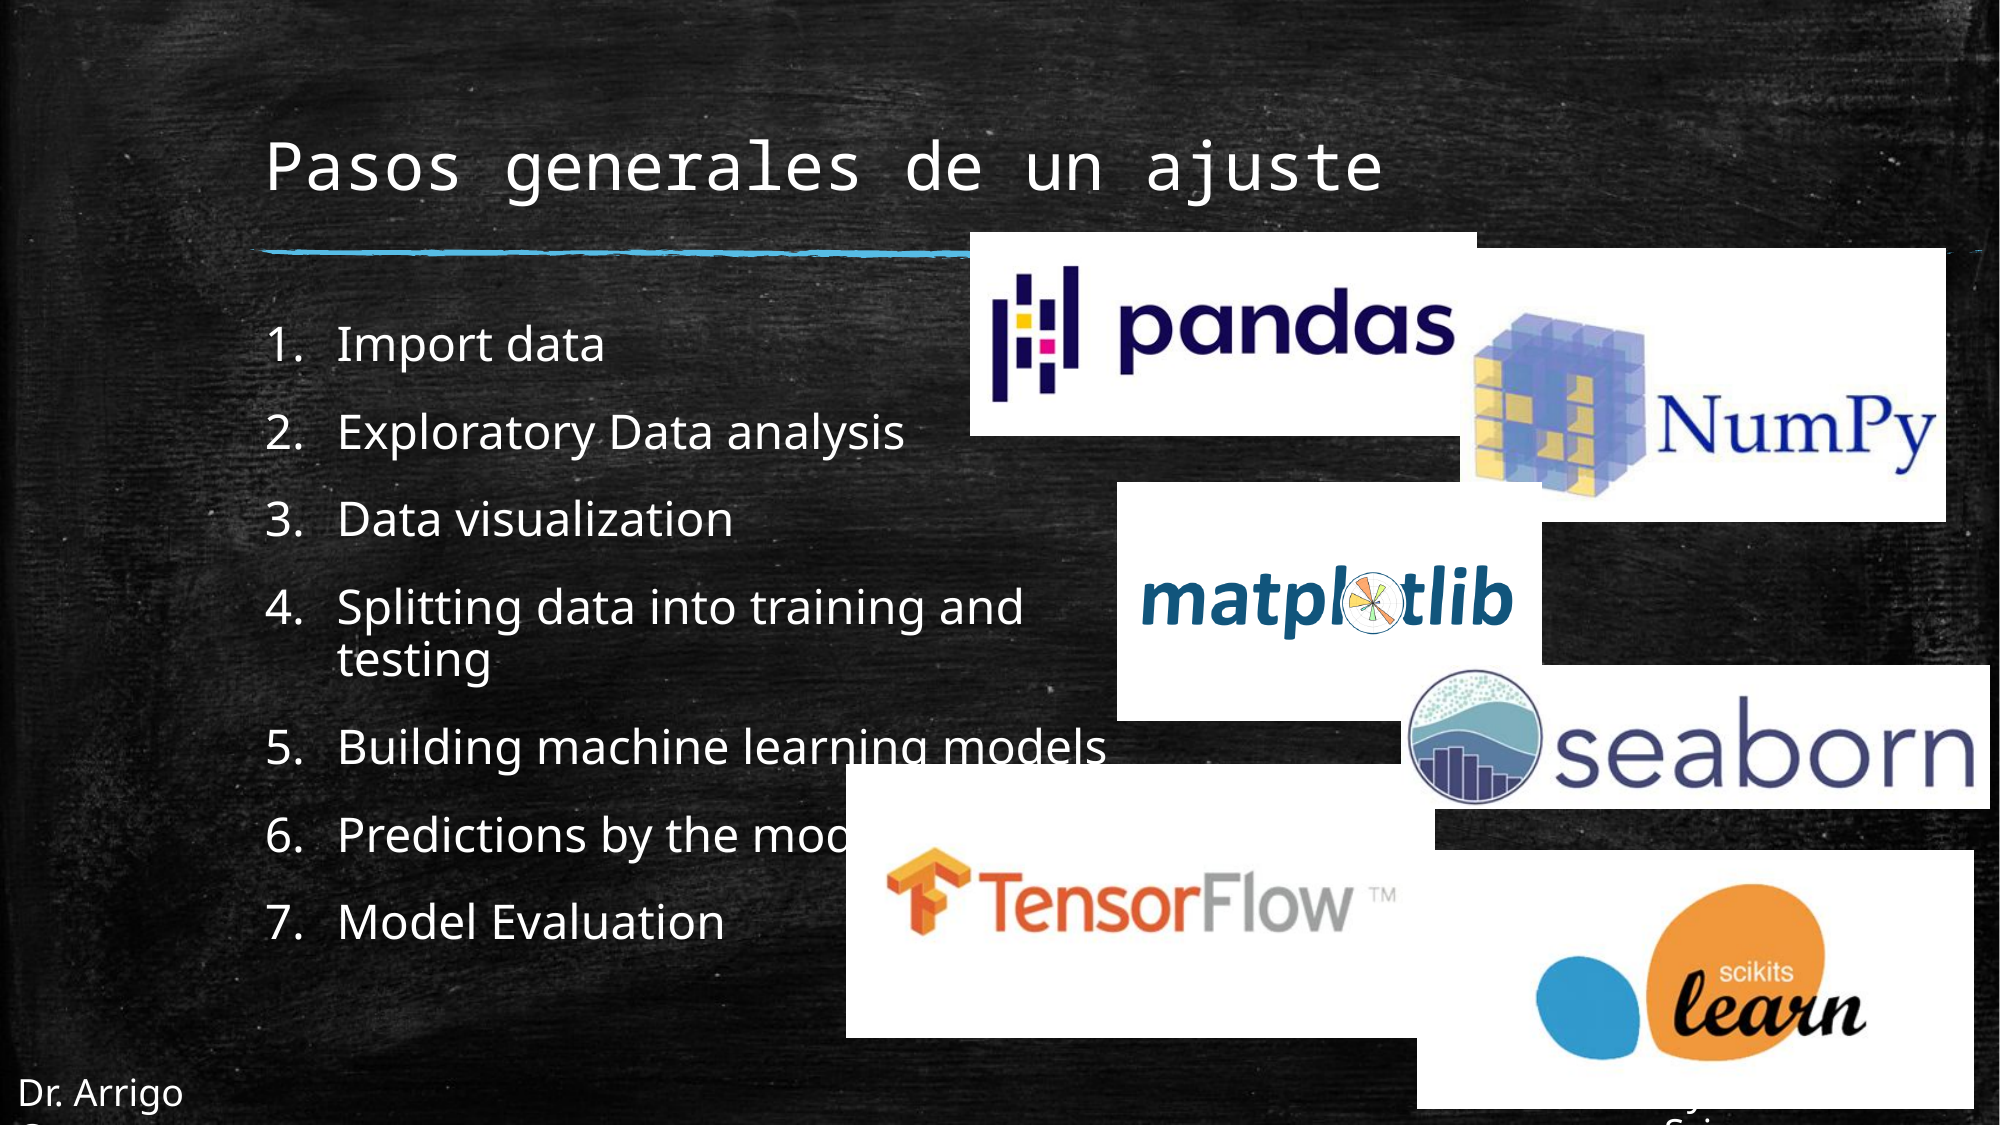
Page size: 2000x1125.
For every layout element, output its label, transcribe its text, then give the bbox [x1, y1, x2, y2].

title Pasos generales de un ajuste [249, 45, 1750, 213]
list Import data Exploratory Data analysis Data visualization Splitting data into training and testing Building machine learning models Predictions by the models Model Evaluation [249, 312, 1130, 1013]
picture [846, 232, 1990, 1109]
